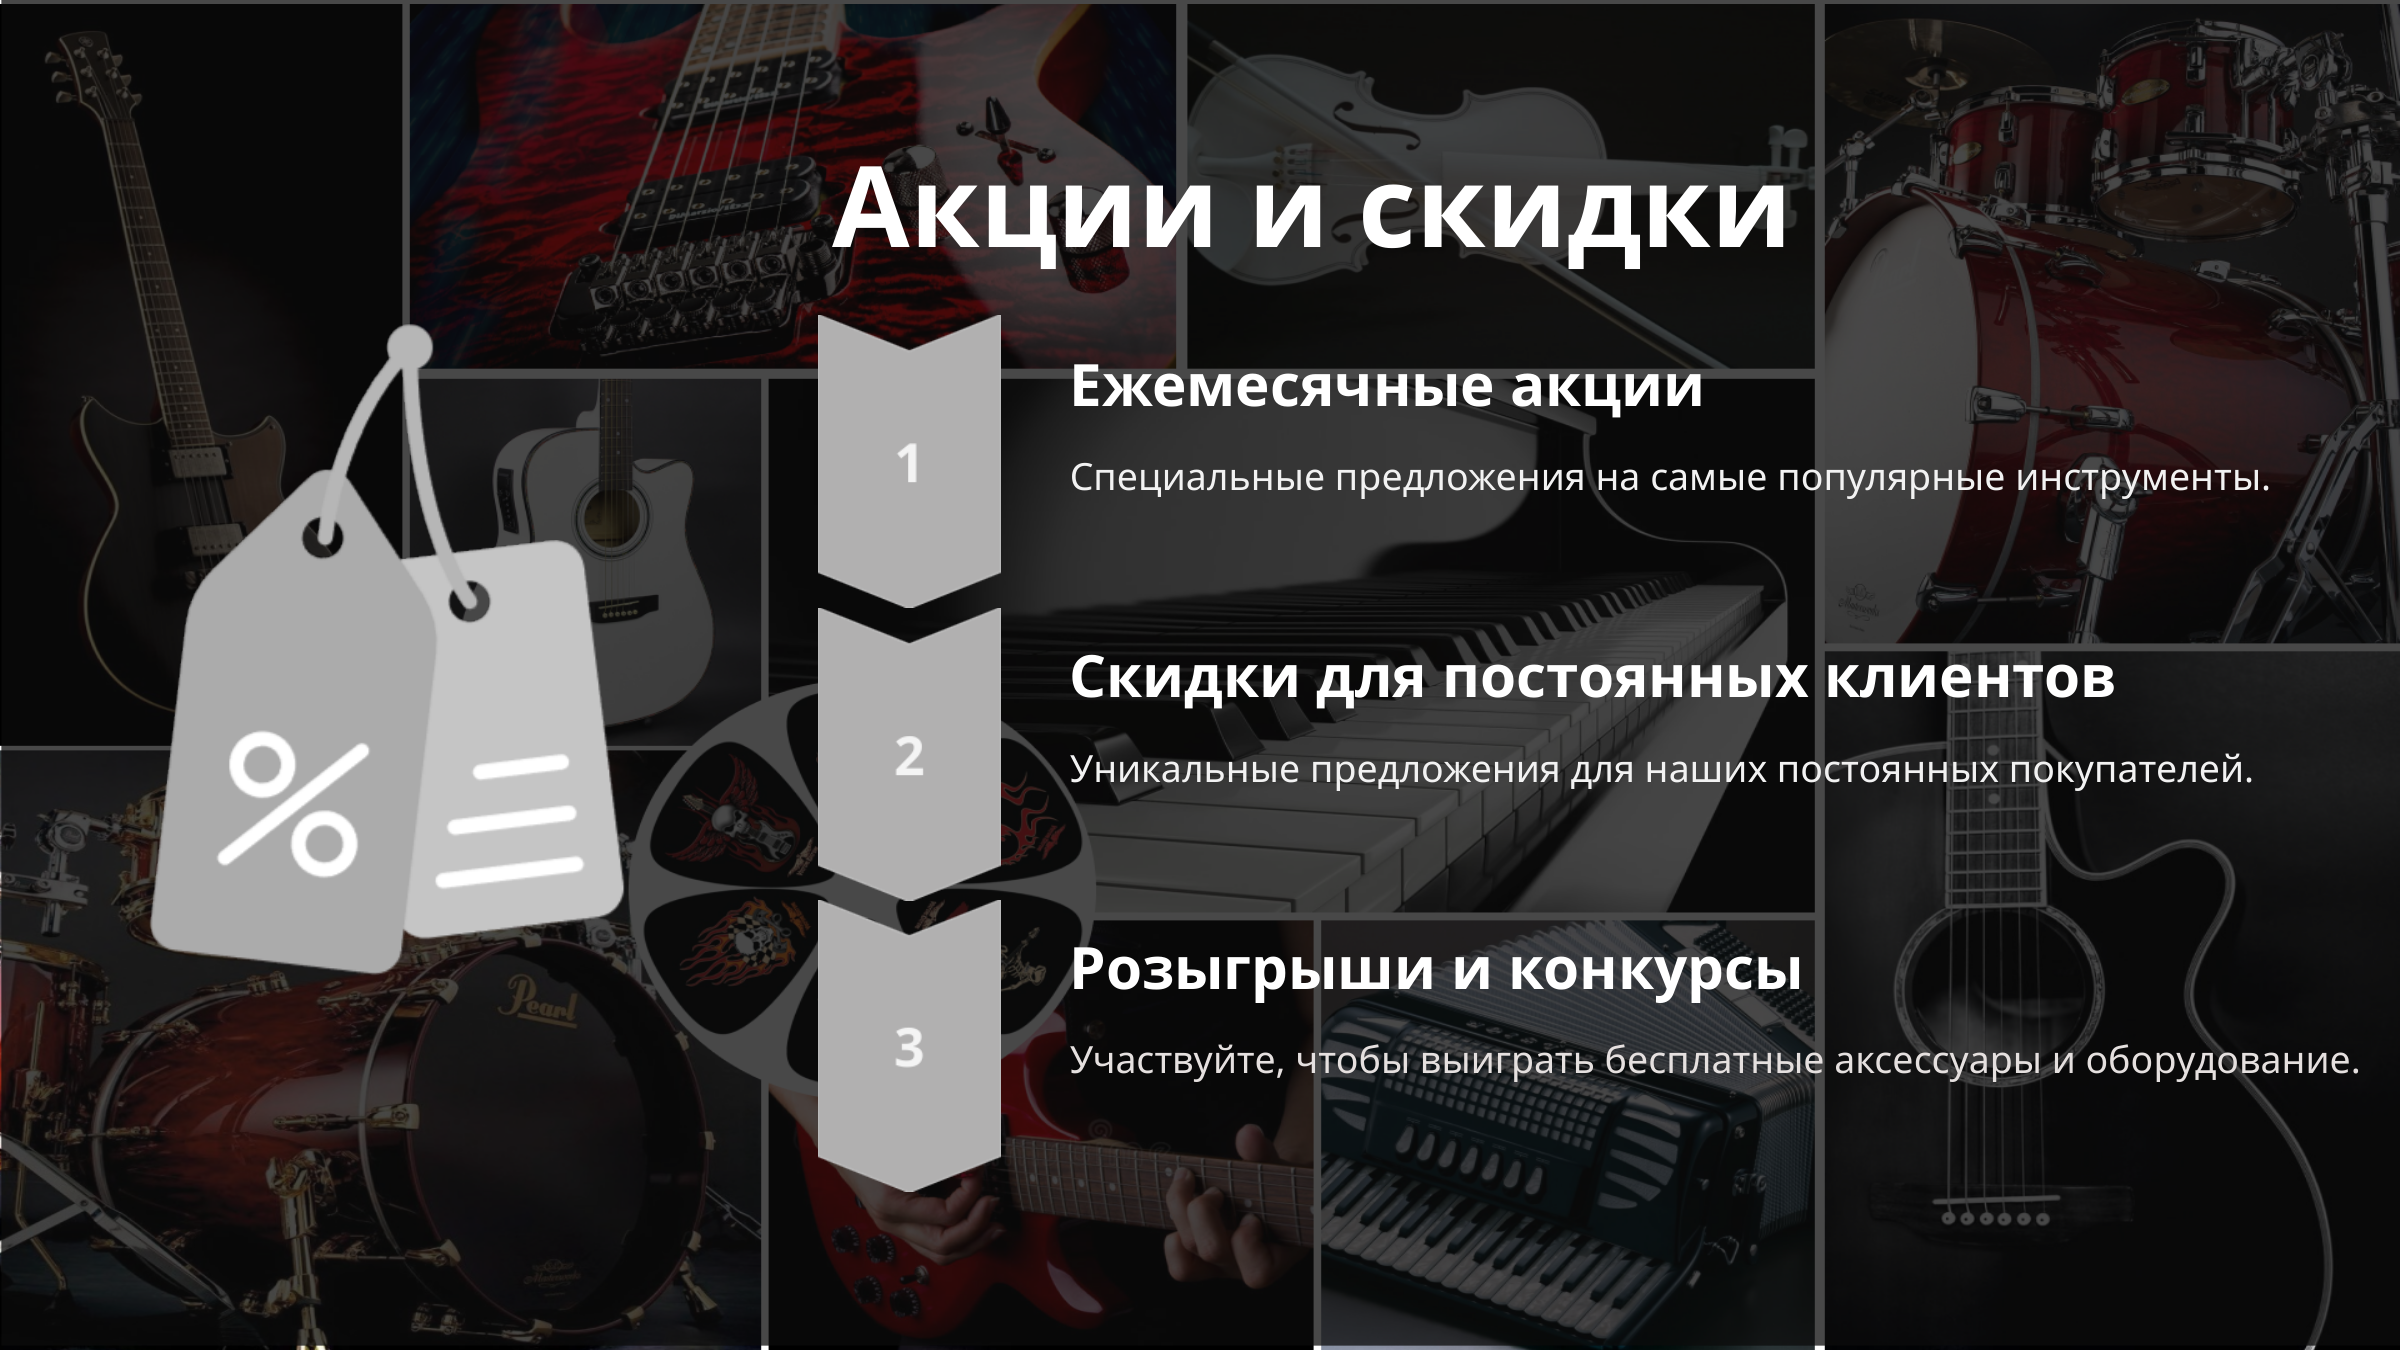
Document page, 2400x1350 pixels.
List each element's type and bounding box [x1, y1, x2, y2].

picture [0, 4, 2400, 1350]
text_box [1, 0, 2400, 1346]
